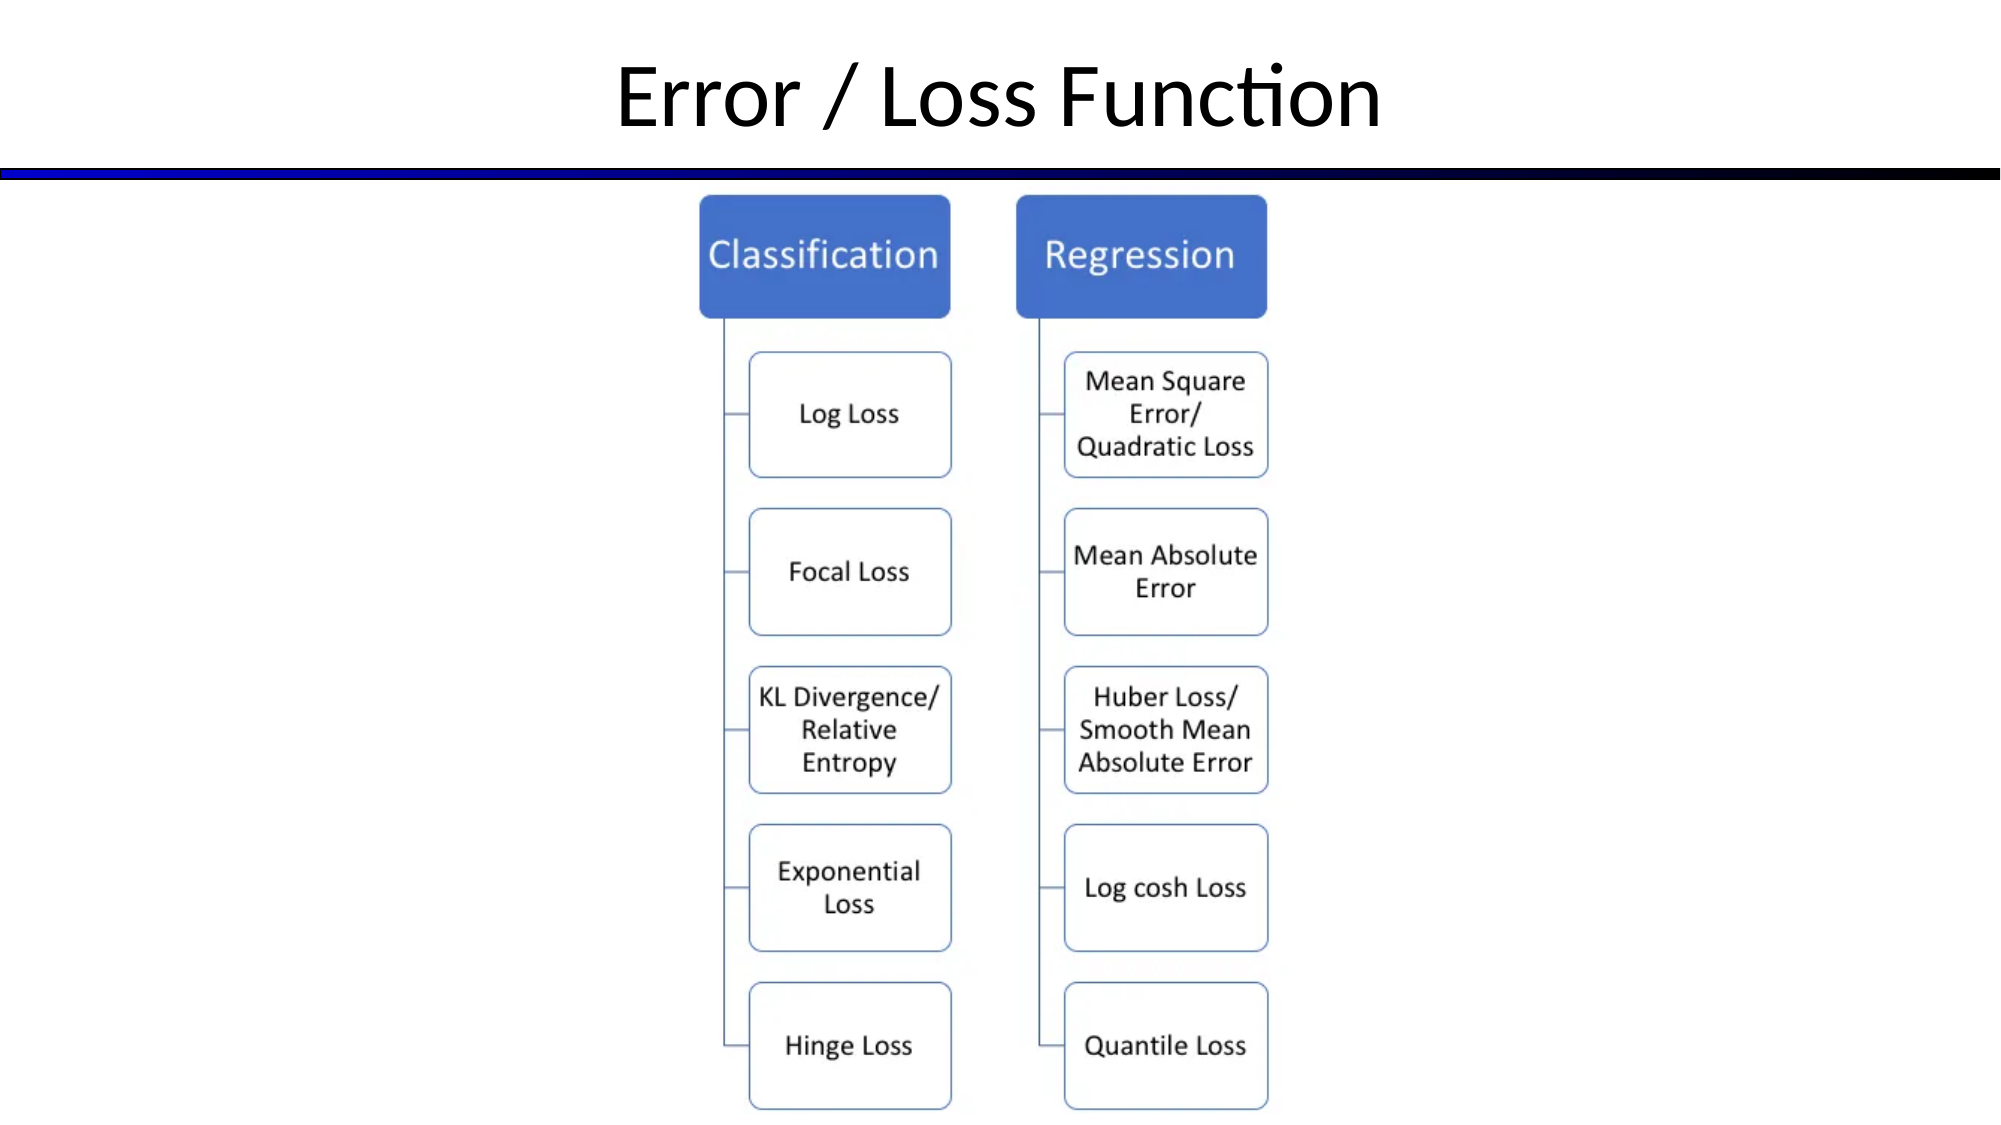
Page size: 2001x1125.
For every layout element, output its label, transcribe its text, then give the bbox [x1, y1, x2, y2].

picture [637, 183, 1363, 1114]
title Error / Loss Function [0, 0, 2000, 184]
